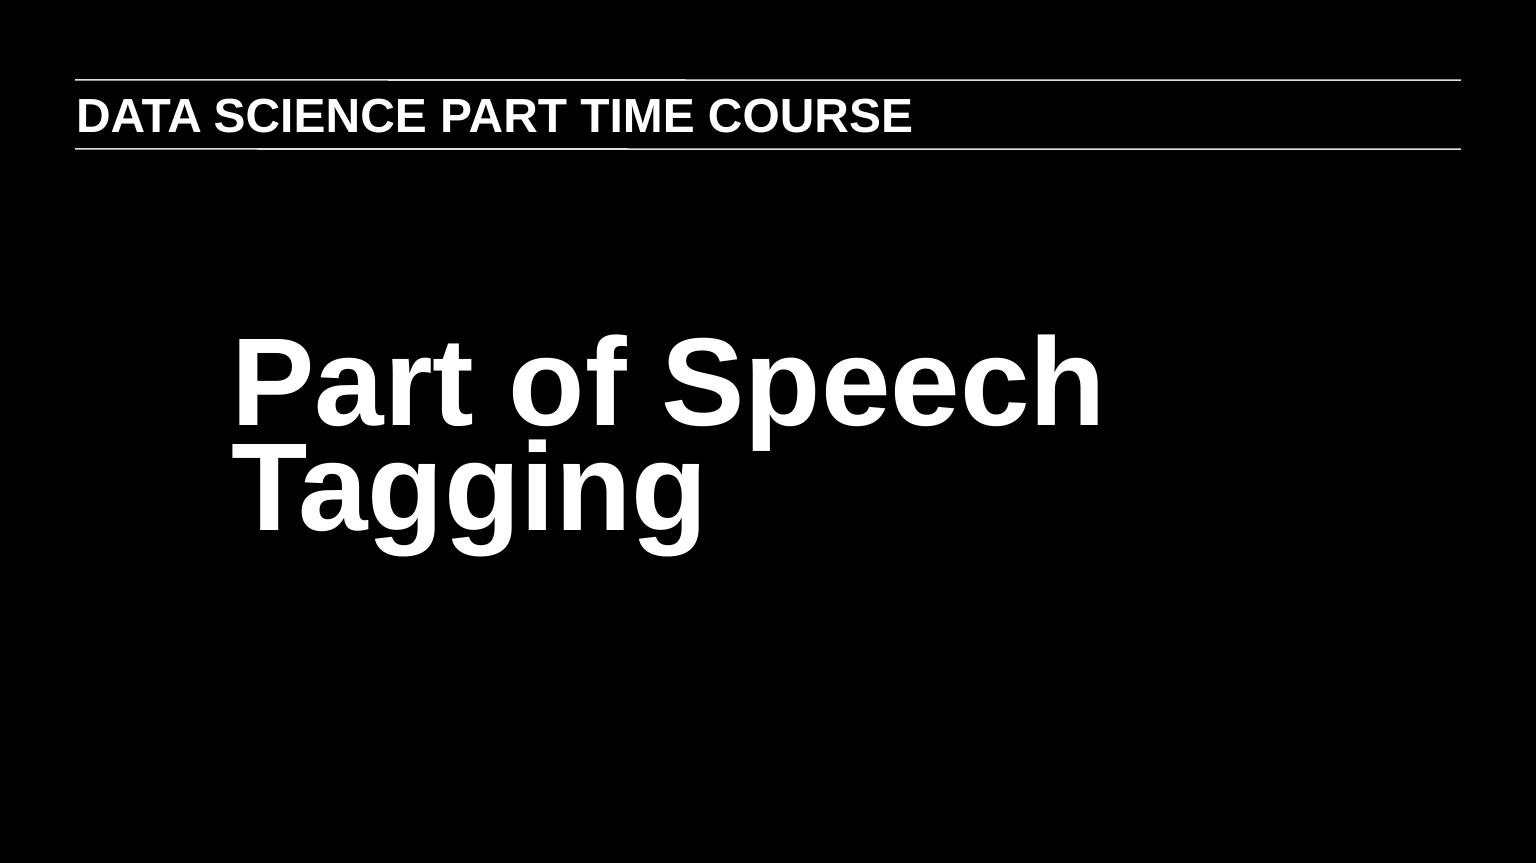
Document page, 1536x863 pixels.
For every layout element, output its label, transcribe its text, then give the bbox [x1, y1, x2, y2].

title Part of Speech Tagging [220, 177, 1476, 717]
list DATA SCIENCE PART TIME COURSE [60, 80, 1112, 184]
